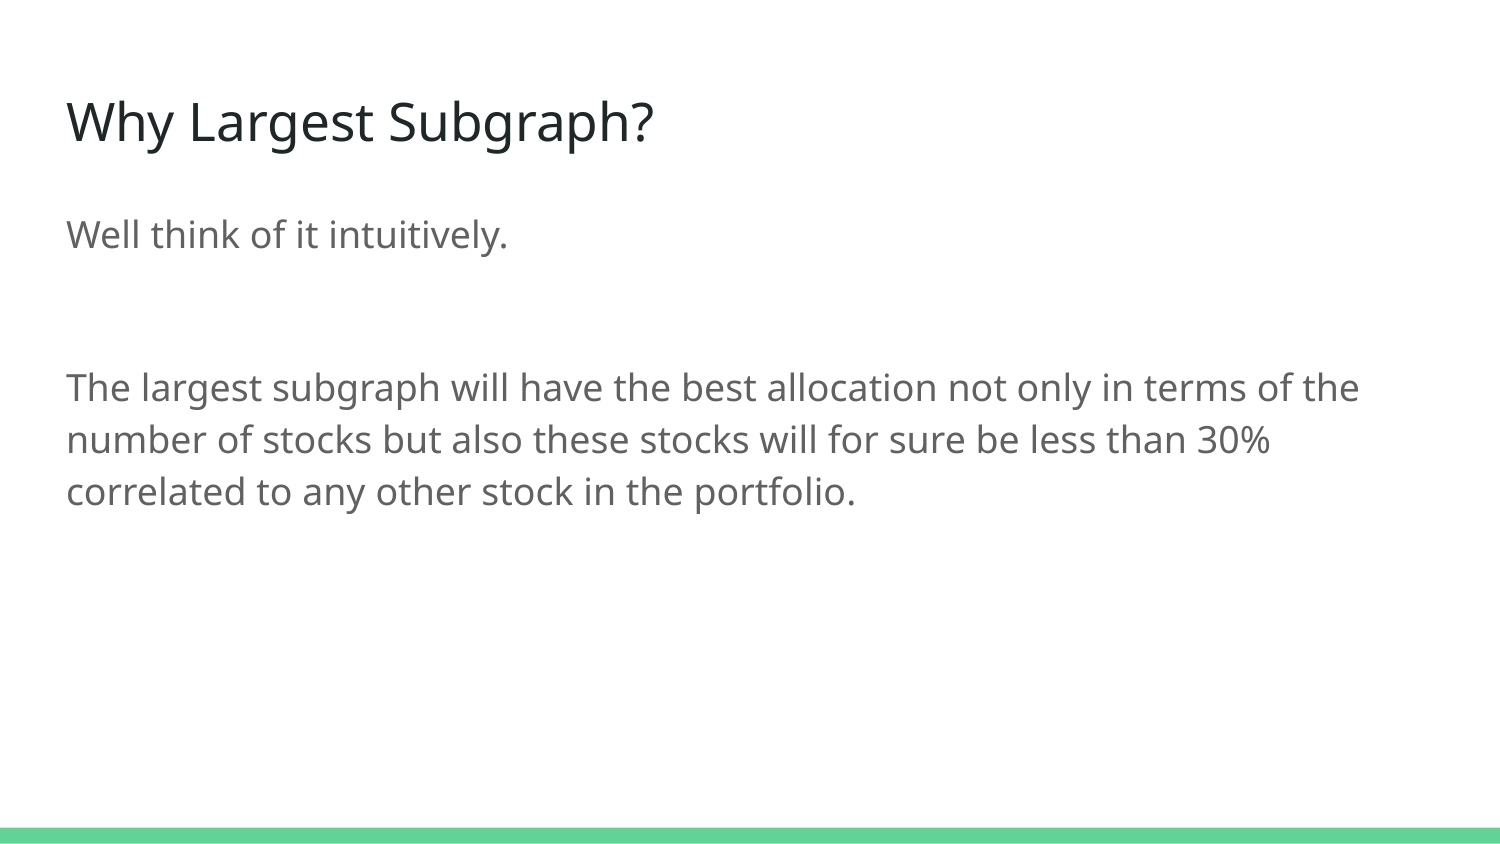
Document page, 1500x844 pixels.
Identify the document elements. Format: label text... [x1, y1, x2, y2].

list Well think of it intuitively. The largest subgraph will have the best allocation not only in terms of the number of stocks but also these stocks will for sure be less than 30% correlated to any other stock in the portfolio. [51, 189, 1449, 750]
title Why Largest Subgraph? [51, 72, 1449, 167]
